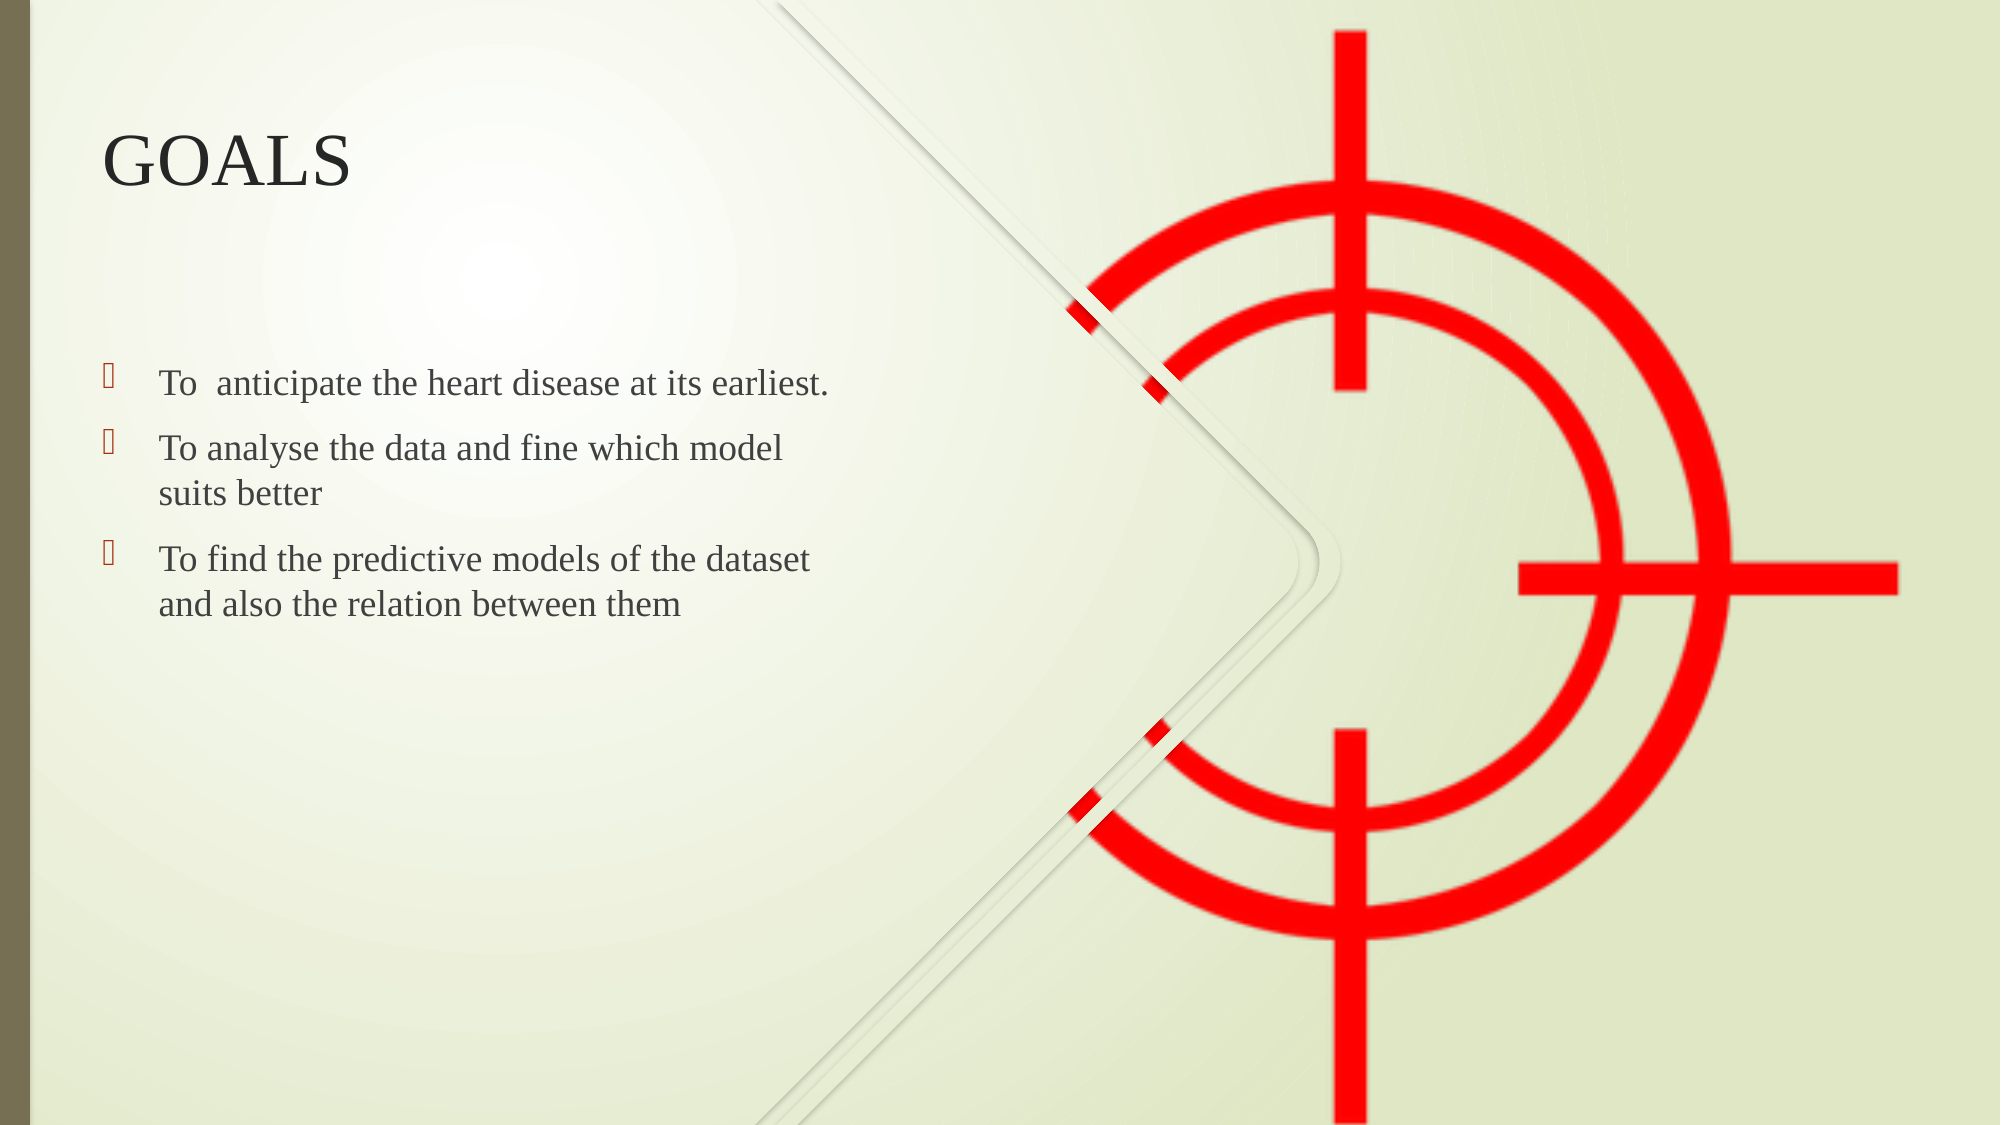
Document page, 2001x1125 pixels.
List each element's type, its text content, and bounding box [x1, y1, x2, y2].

text_box [31, 0, 735, 1125]
picture [735, 0, 2000, 1125]
list To anticipate the heart disease at its earliest. To analyse the data and fine which model suits better To find the predictive models of the dataset and also the relation between them [87, 350, 731, 970]
title GOALS [87, 102, 731, 313]
text_box [0, 0, 31, 1125]
